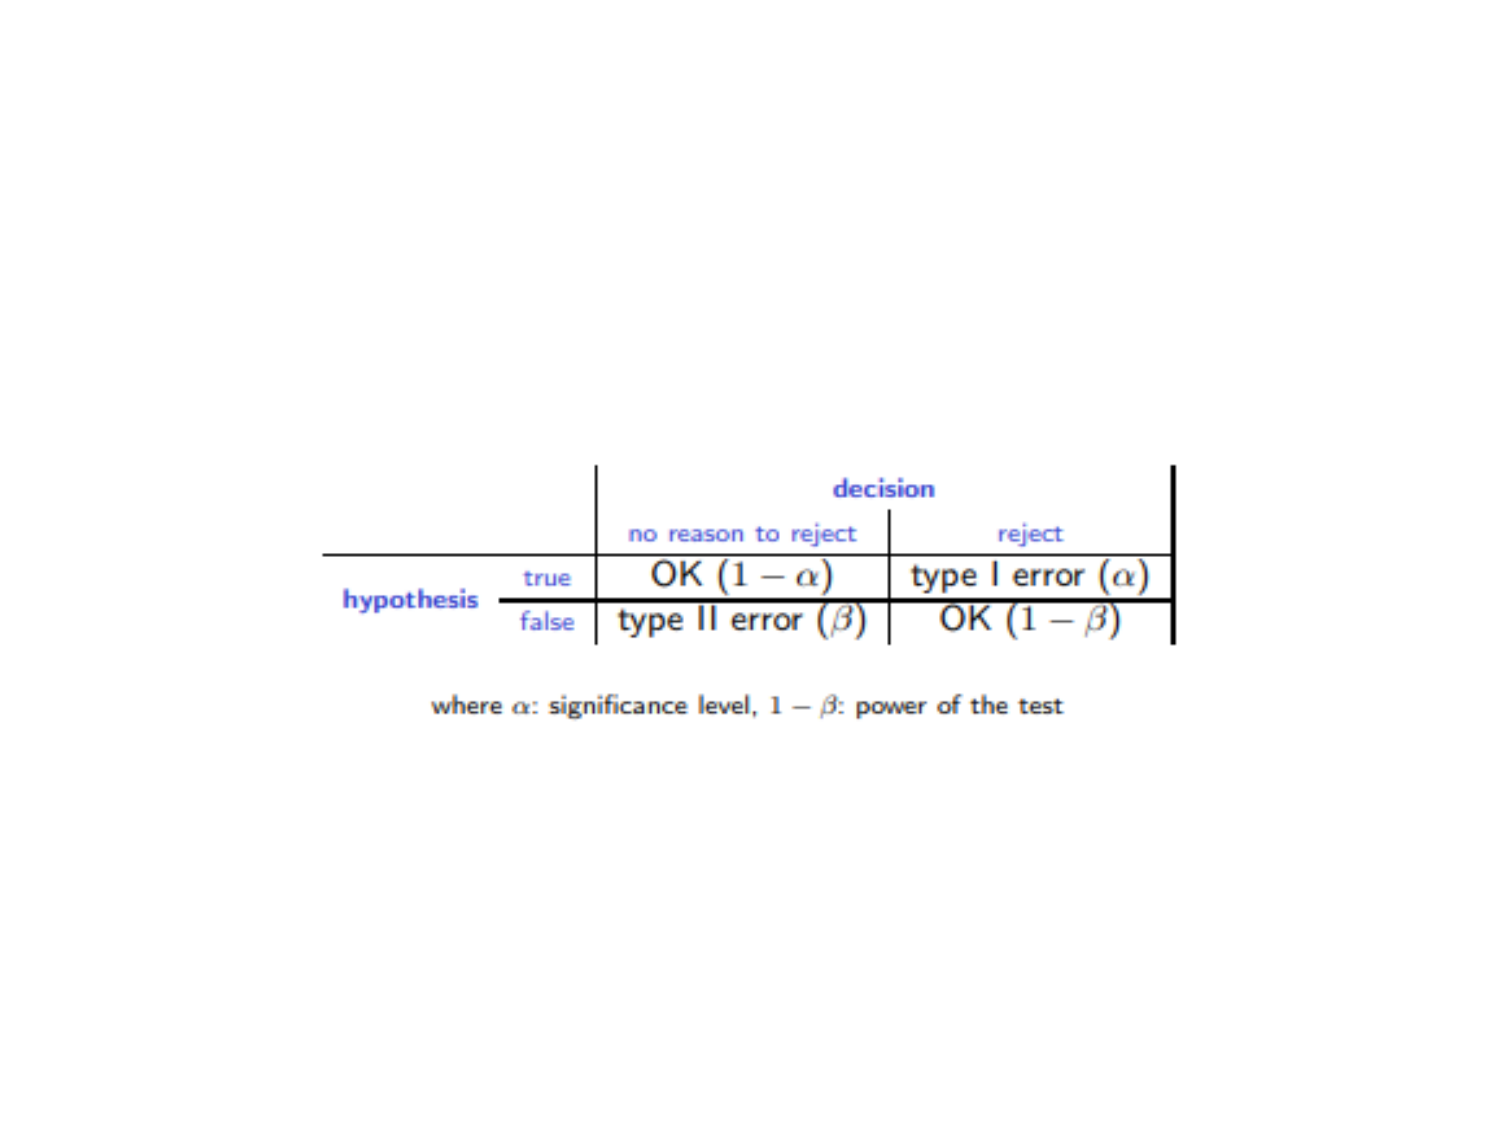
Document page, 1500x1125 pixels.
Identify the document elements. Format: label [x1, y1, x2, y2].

list [229, 396, 1270, 745]
